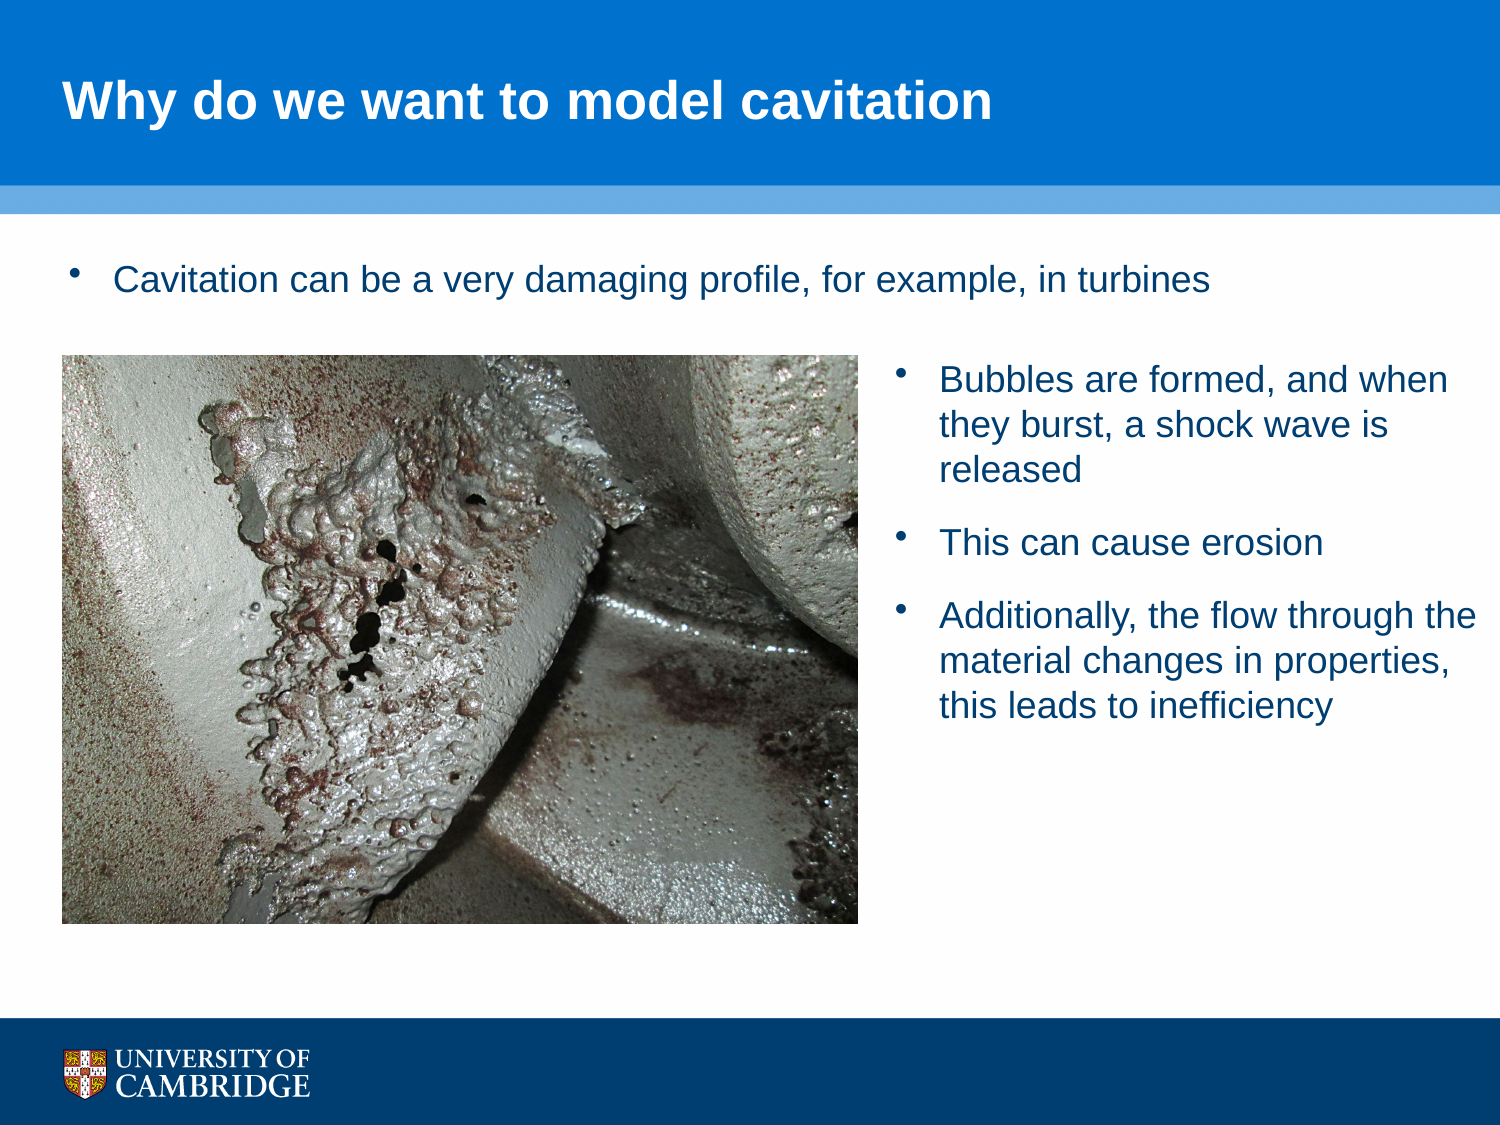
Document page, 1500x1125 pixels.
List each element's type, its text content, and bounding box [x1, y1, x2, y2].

text_box Bubbles are formed, and when they burst, a shock wave is released This can cause erosion Additionally, the flow through the material changes in properties, this leads to inefficiency [894, 355, 1481, 923]
title Why do we want to model cavitation [63, 65, 1437, 135]
list Cavitation can be a very damaging profile, for example, in turbines [68, 254, 1443, 526]
picture [0, 0, 1500, 1125]
